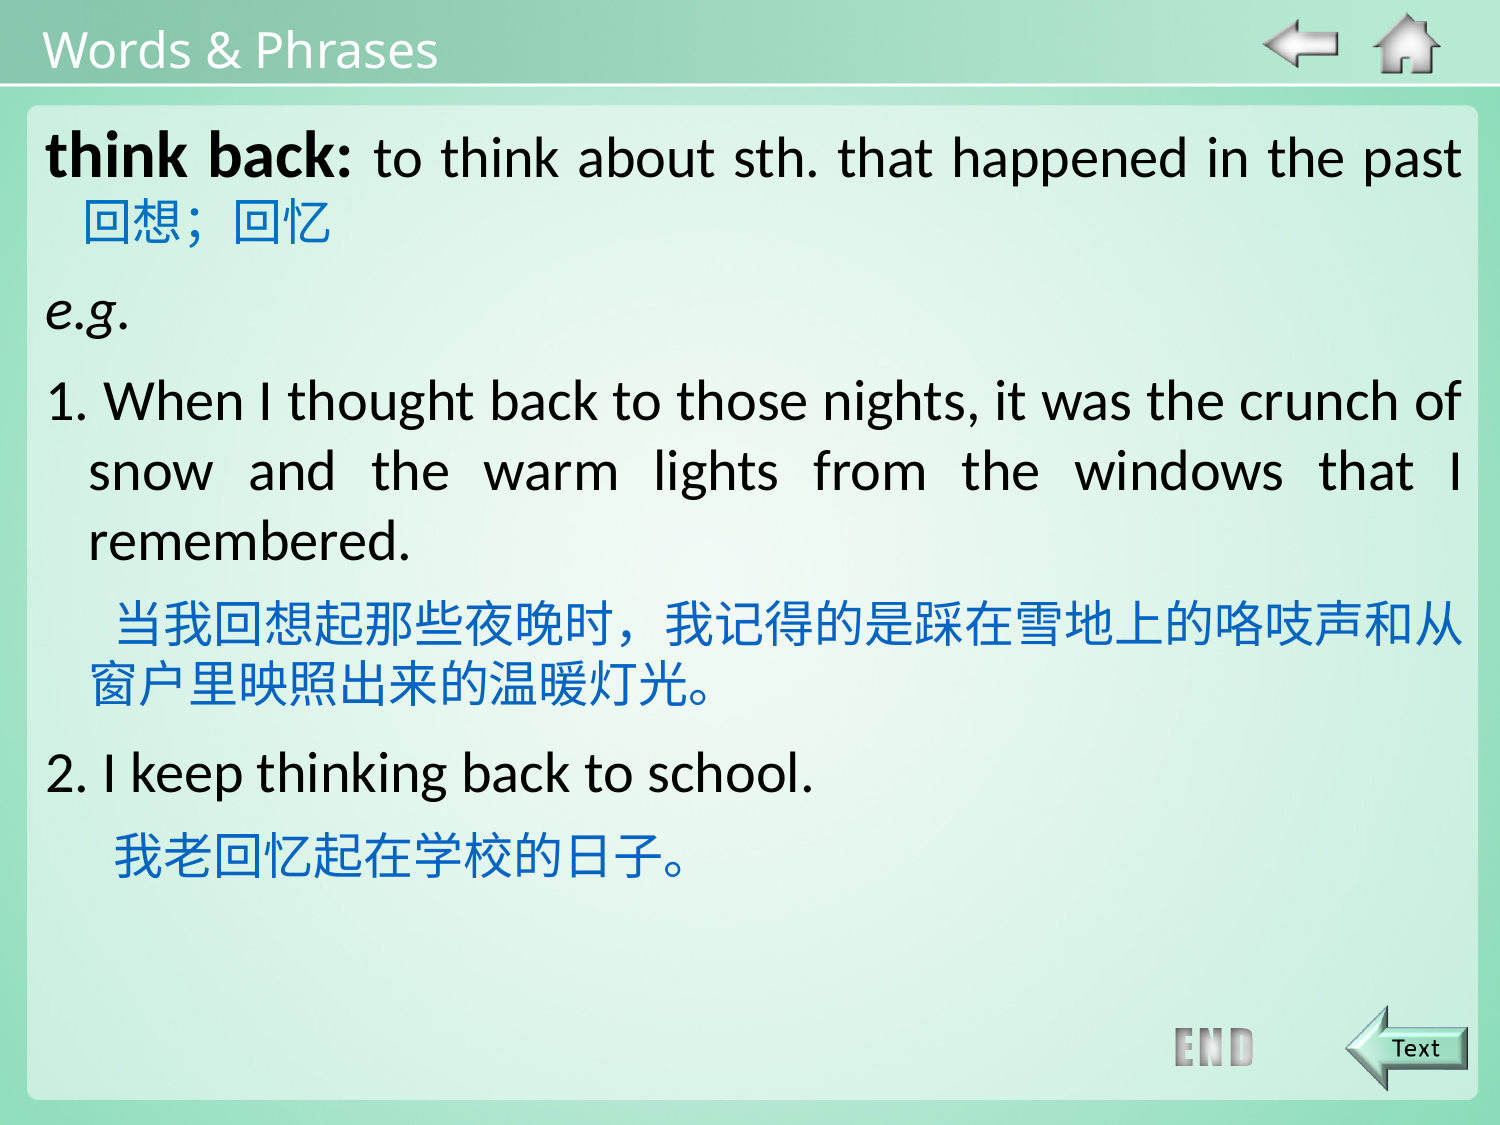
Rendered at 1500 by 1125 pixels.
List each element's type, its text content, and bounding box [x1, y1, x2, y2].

list think back: to think about sth. that happened in the past 回想；回忆 e.g. 1. When I thought back to those nights, it was the crunch of snow and the warm lights from the windows that I remembered. 当我回想起那些夜晚时，我记得的是踩在雪地上的咯吱声和从窗户里映照出来的温暖灯光。 2. I keep thinking back to school. 我老回忆起在学校的日子。 [29, 102, 1480, 1099]
picture [0, 0, 1500, 1125]
text_box Words & Phrases [27, 11, 582, 87]
